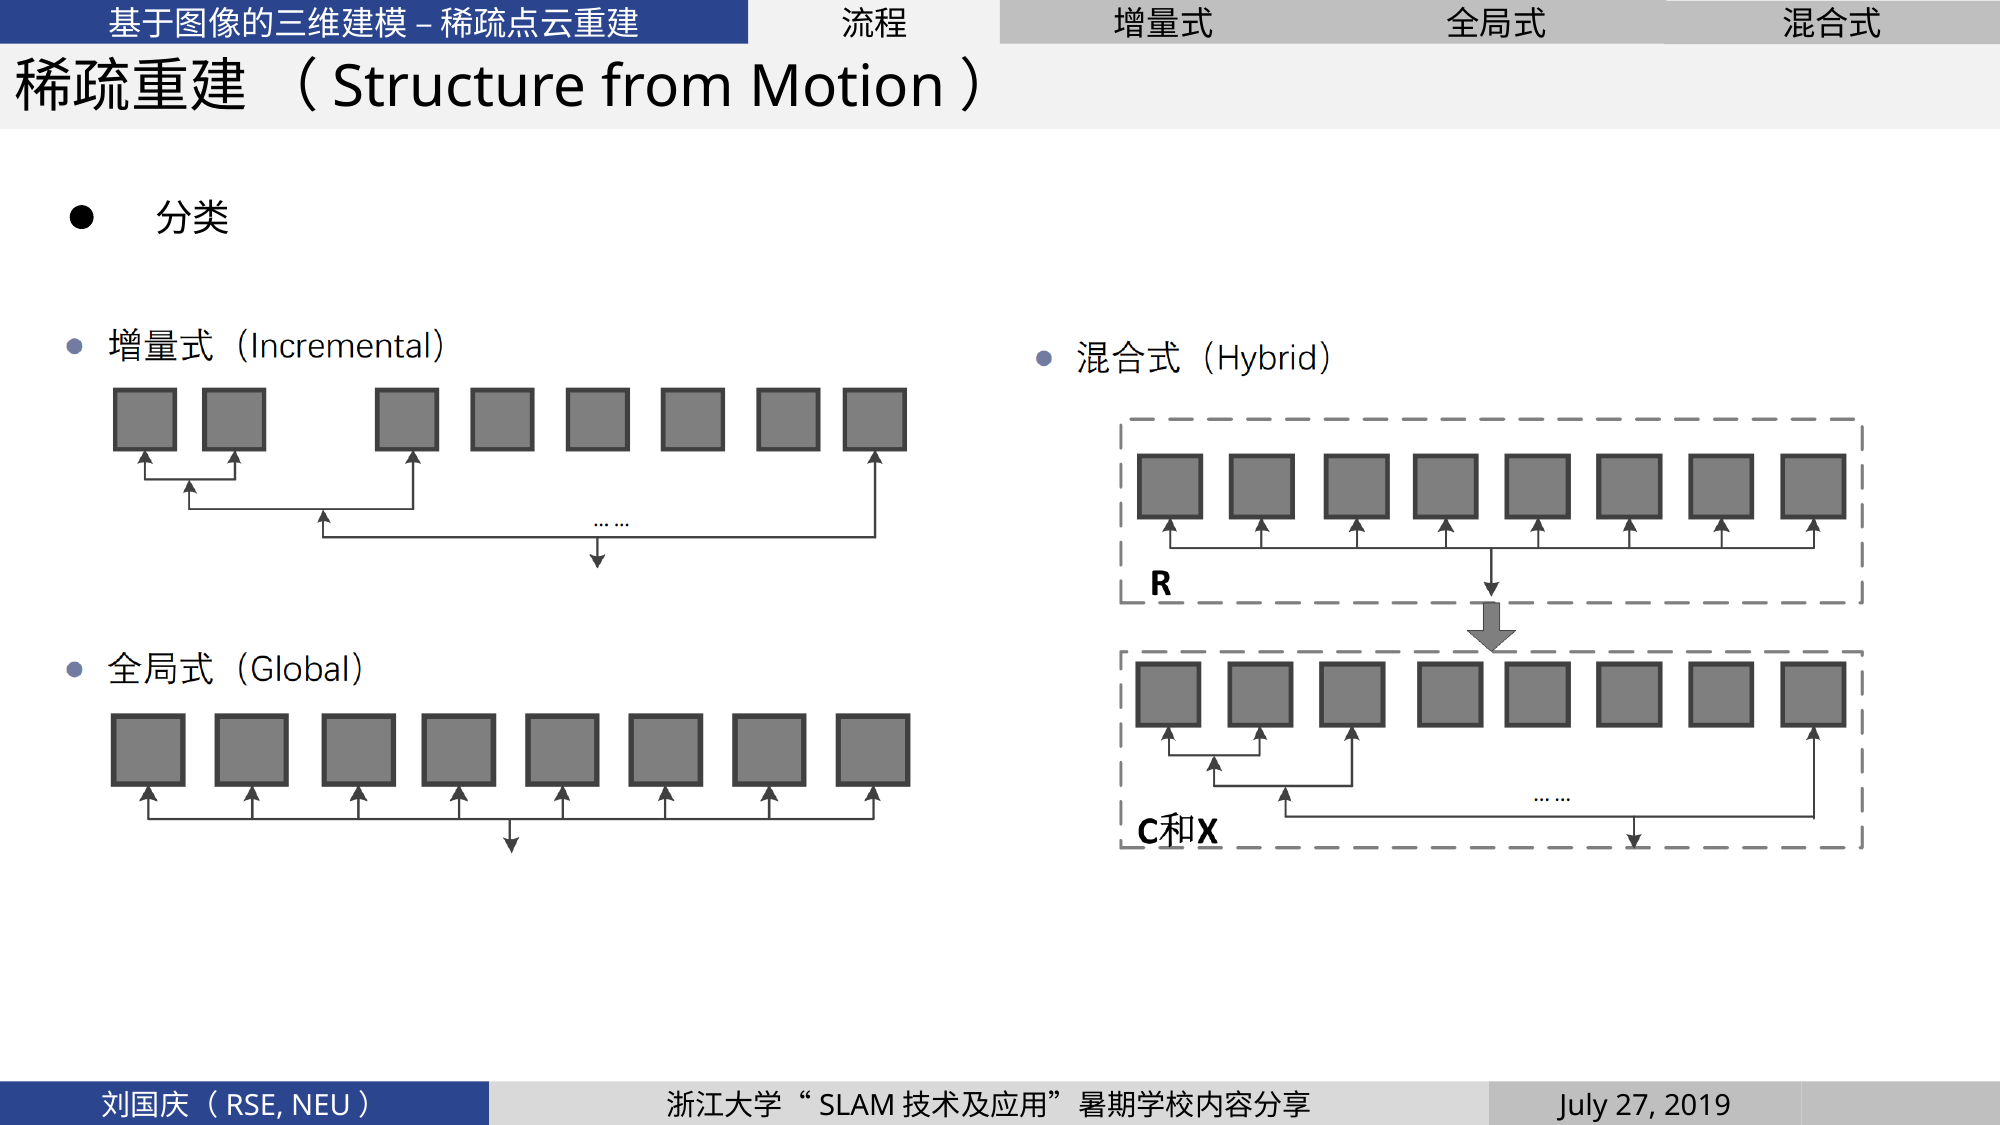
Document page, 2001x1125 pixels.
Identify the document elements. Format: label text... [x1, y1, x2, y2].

text_box 全局式 [1326, 0, 1663, 45]
picture [26, 305, 952, 880]
text_box 基于图像的三维建模 – 稀疏点云重建 [0, 0, 747, 40]
text_box 增量式 [999, 0, 1326, 45]
picture [1013, 331, 1901, 897]
text_box July 27, 2019 [1488, 1080, 1800, 1125]
text_box [0, 126, 2000, 130]
text_box 流程 [747, 0, 999, 40]
text_box 浙江大学“SLAM技术及应用”暑期学校内容分享 [488, 1080, 1488, 1125]
text_box 稀疏重建 （Structure from Motion） [0, 40, 2000, 126]
text_box [1800, 1080, 2000, 1125]
text_box 混合式 [1663, 0, 2000, 45]
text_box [70, 186, 1294, 248]
text_box 刘国庆（RSE, NEU） [0, 1080, 488, 1125]
